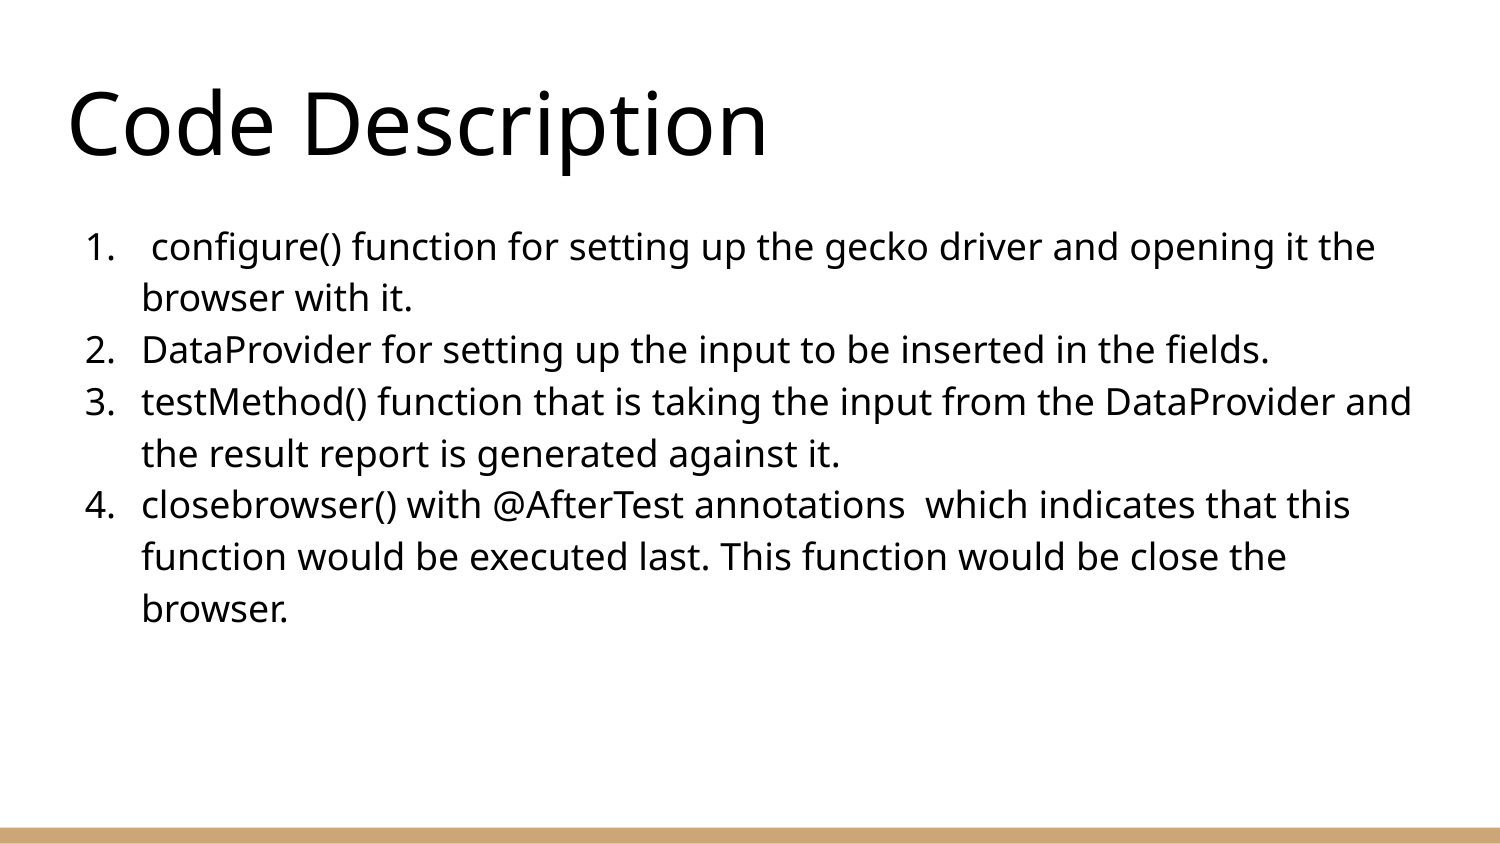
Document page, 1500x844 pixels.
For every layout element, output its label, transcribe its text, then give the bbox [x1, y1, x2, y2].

title Code Description [51, 51, 1449, 189]
list configure() function for setting up the gecko driver and opening it the browser with it. DataProvider for setting up the input to be inserted in the fields. testMethod() function that is taking the input from the DataProvider and the result report is generated against it. closebrowser() with @AfterTest annotations which indicates that this function would be executed last. This function would be close the browser. [51, 200, 1449, 752]
